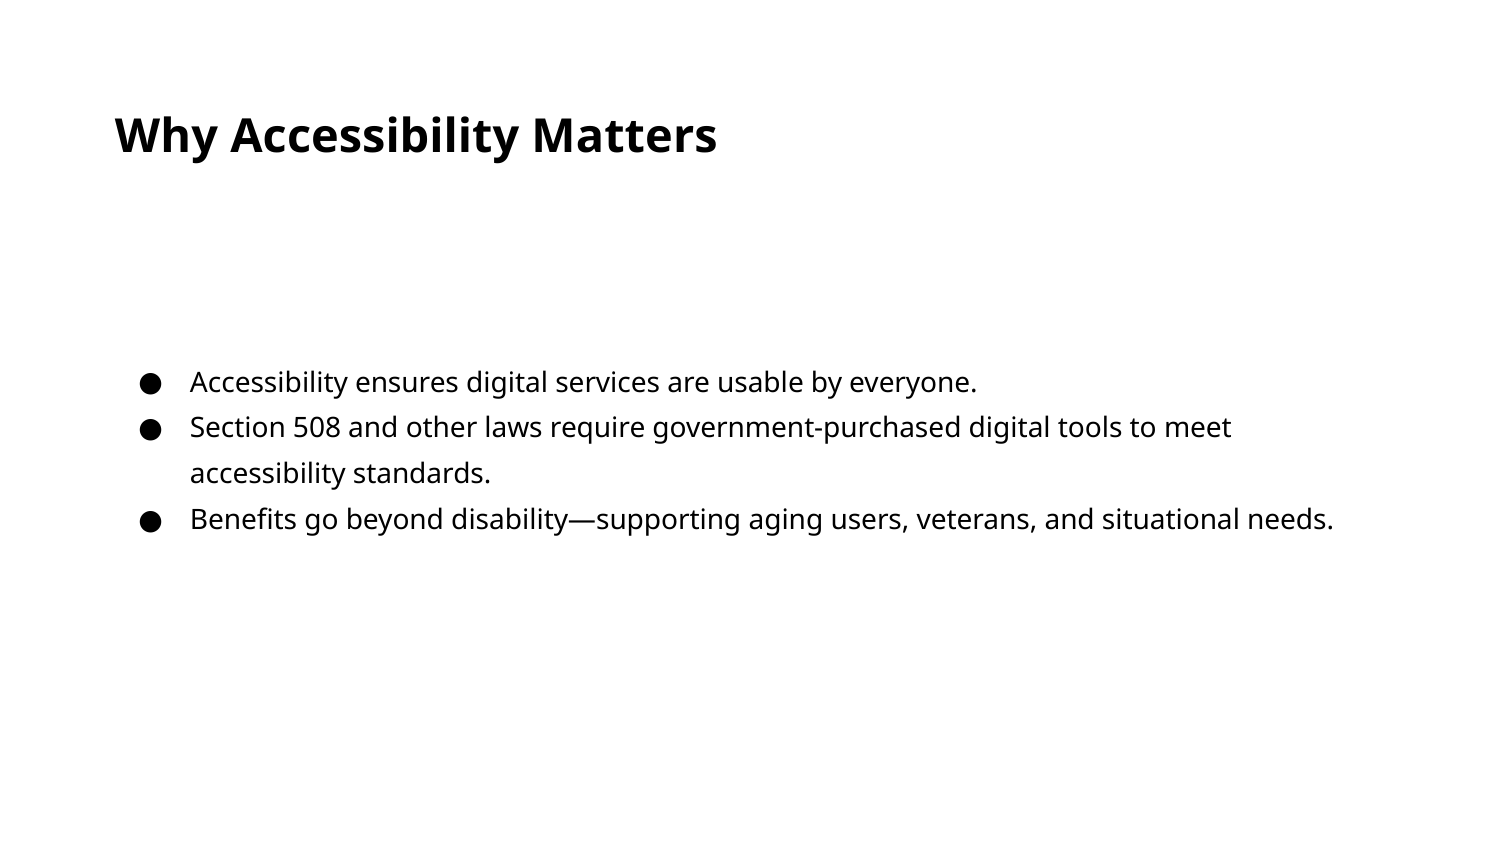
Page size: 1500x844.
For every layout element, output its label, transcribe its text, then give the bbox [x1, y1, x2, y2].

text_box [99, 157, 655, 213]
text_box Accessibility ensures digital services are usable by everyone. Section 508 and other laws require government-purchased digital tools to meet accessibility standards. Benefits go beyond disability—supporting aging users, veterans, and situational needs. [99, 230, 1353, 657]
text_box Why Accessibility Matters [99, 99, 1039, 157]
